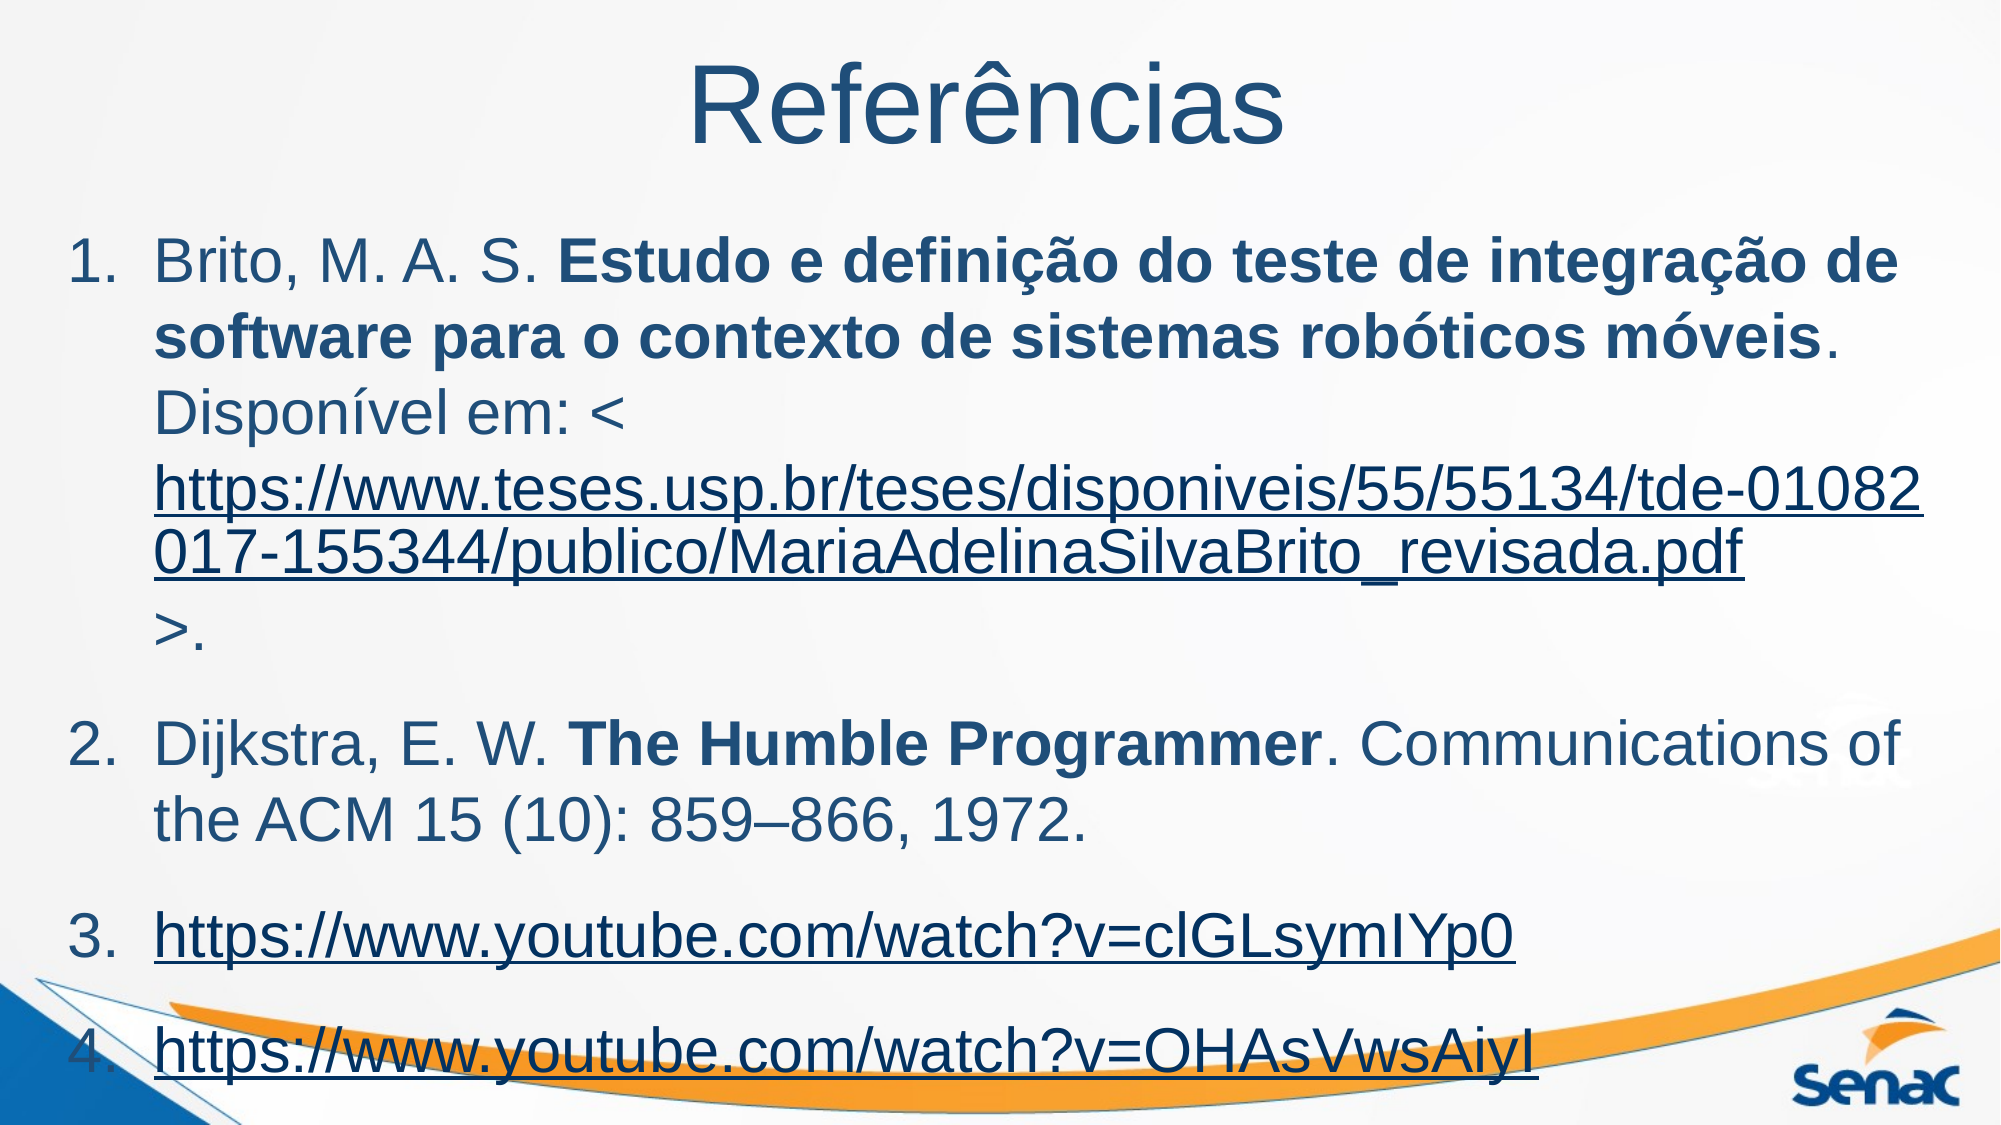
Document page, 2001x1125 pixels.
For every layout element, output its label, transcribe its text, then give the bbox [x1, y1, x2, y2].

title Referências [0, 36, 1973, 178]
picture [0, 0, 2001, 1125]
list Brito, M. A. S. Estudo e definição do teste de integração de software para o contexto de sistemas robóticos móveis. Disponível em: <https://www.teses.usp.br/teses/disponiveis/55/55134/tde-01082017-155344/publico/MariaAdelinaSilvaBrito_revisada.pdf>. Dijkstra, E. W. The Humble Programmer. Communications of the ACM 15 (10): 859–866, 1972. https://www.youtube.com/watch?v=clGLsymIYp0 https://www.youtube.com/watch?v=OHAsVwsAiyI [52, 211, 1973, 1034]
